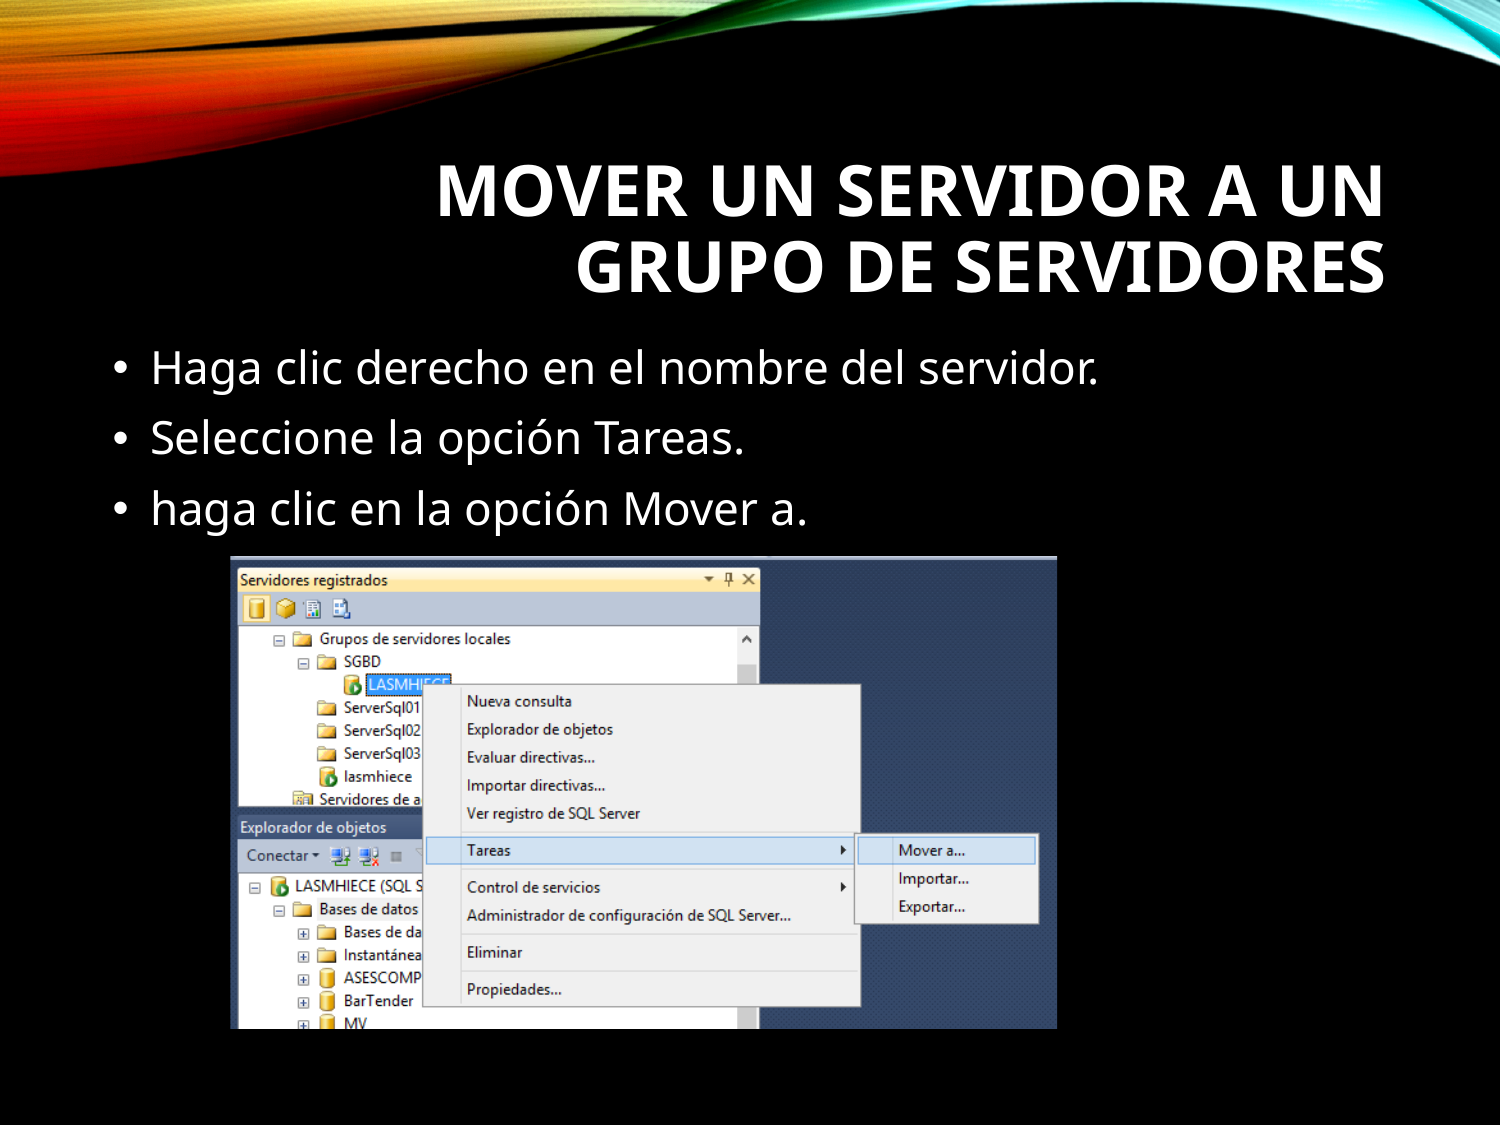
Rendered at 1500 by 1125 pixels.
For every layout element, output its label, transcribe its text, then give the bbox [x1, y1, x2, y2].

list Haga clic derecho en el nombre del servidor. Seleccione la opción Tareas. haga clic en la opción Mover a. [97, 337, 1403, 1005]
picture [229, 556, 1058, 1030]
title MOVER UN SERVIDOR A UN GRUPO DE SERVIDORES [356, 125, 1403, 337]
picture [0, 0, 1500, 178]
